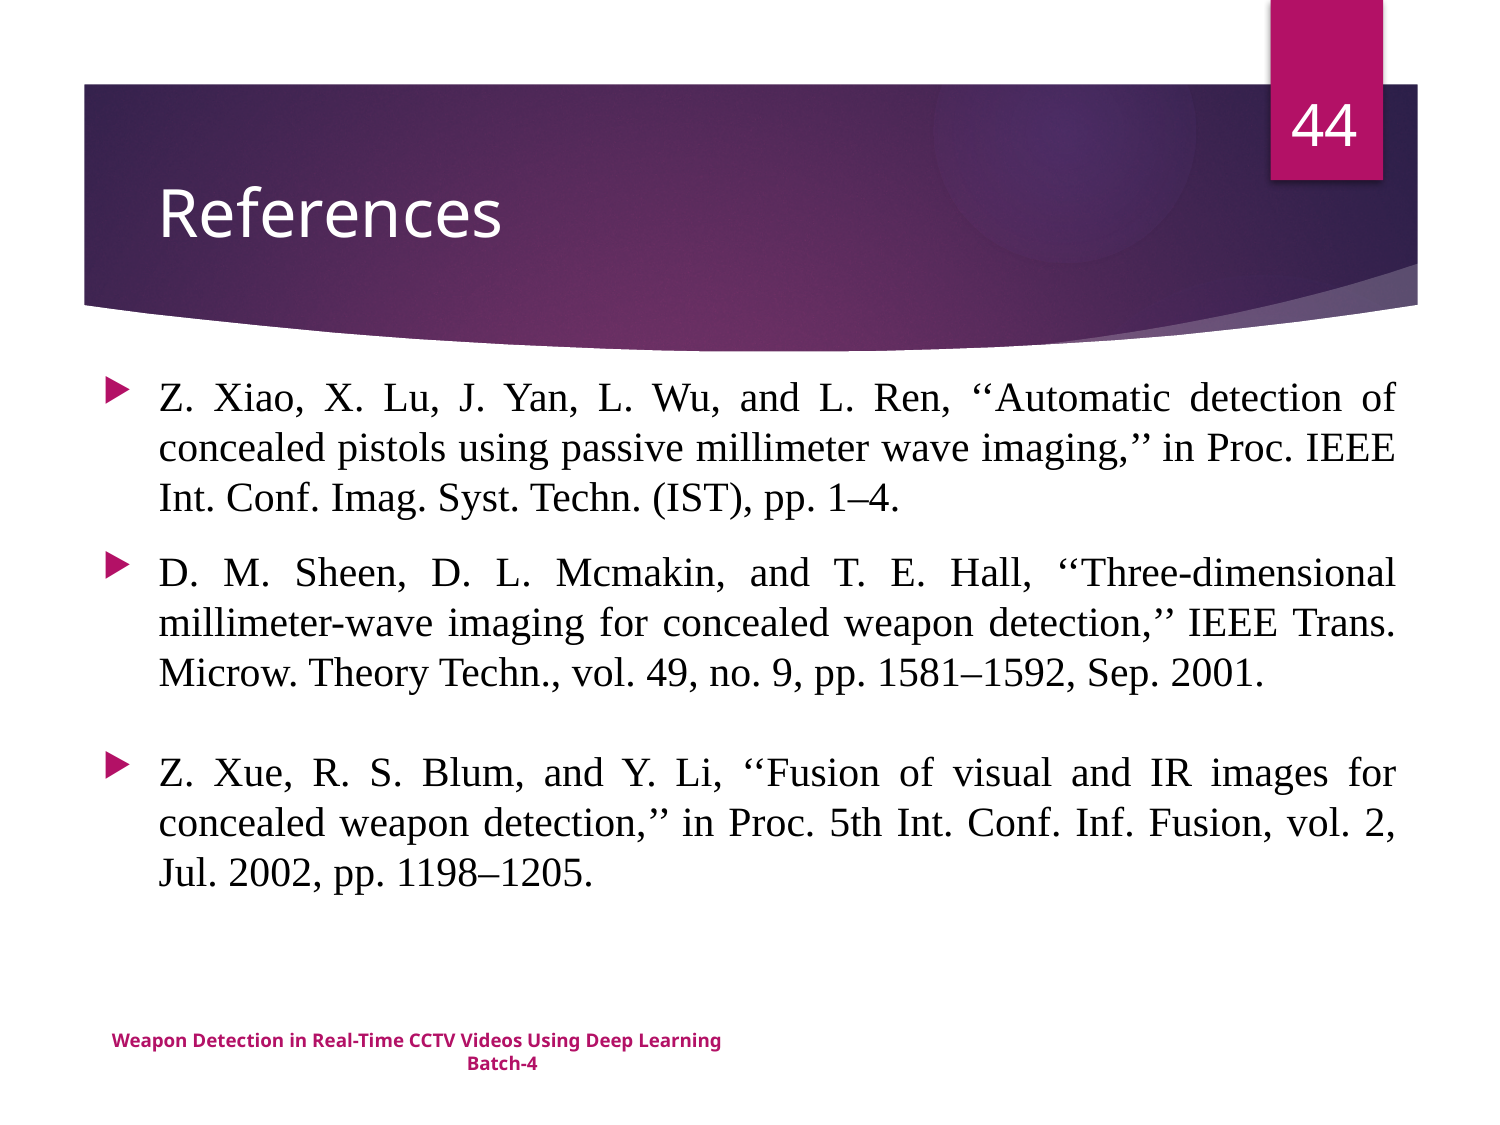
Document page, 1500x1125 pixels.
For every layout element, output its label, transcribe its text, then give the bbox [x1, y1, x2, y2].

title References [142, 152, 1183, 269]
slide_number 44 [1259, 48, 1390, 175]
list Z. Xiao, X. Lu, J. Yan, L. Wu, and L. Ren, ‘‘Automatic detection of concealed pistols using passive millimeter wave imaging,’’ in Proc. IEEE Int. Conf. Imag. Syst. Techn. (IST), pp. 1–4. D. M. Sheen, D. L. Mcmakin, and T. E. Hall, ‘‘Three-dimensional millimeter-wave imaging for concealed weapon detection,’’ IEEE Trans. Microw. Theory Techn., vol. 49, no. 9, pp. 1581–1592, Sep. 2001. Z. Xue, R. S. Blum, and Y. Li, ‘‘Fusion of visual and IR images for concealed weapon detection,’’ in Proc. 5th Int. Conf. Inf. Fusion, vol. 2, Jul. 2002, pp. 1198–1205. [87, 362, 1413, 1023]
footer Weapon Detection in Real-Time CCTV Videos Using Deep Learning Batch-4 [96, 1062, 1500, 1082]
